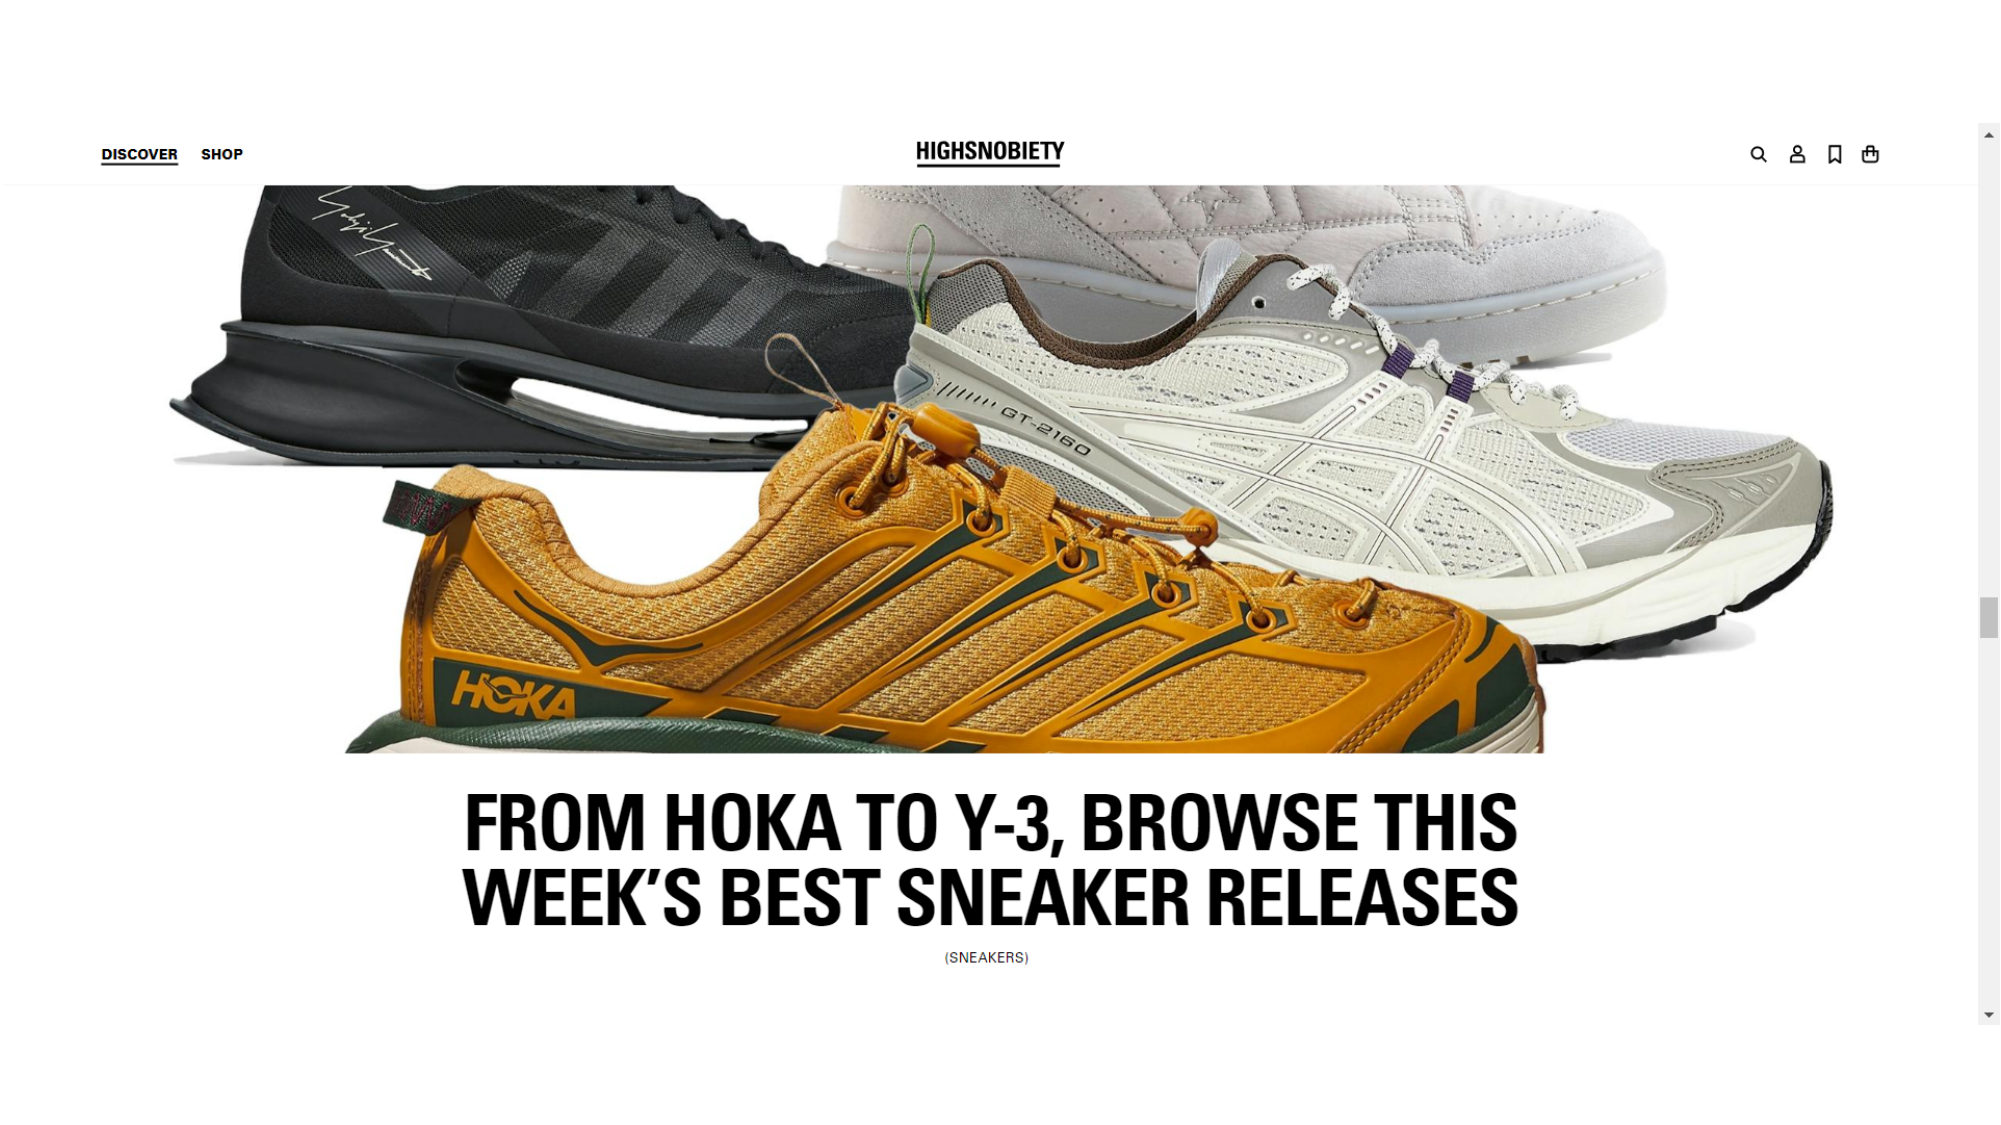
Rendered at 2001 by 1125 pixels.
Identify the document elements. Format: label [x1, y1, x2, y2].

list [2, 122, 2000, 1026]
